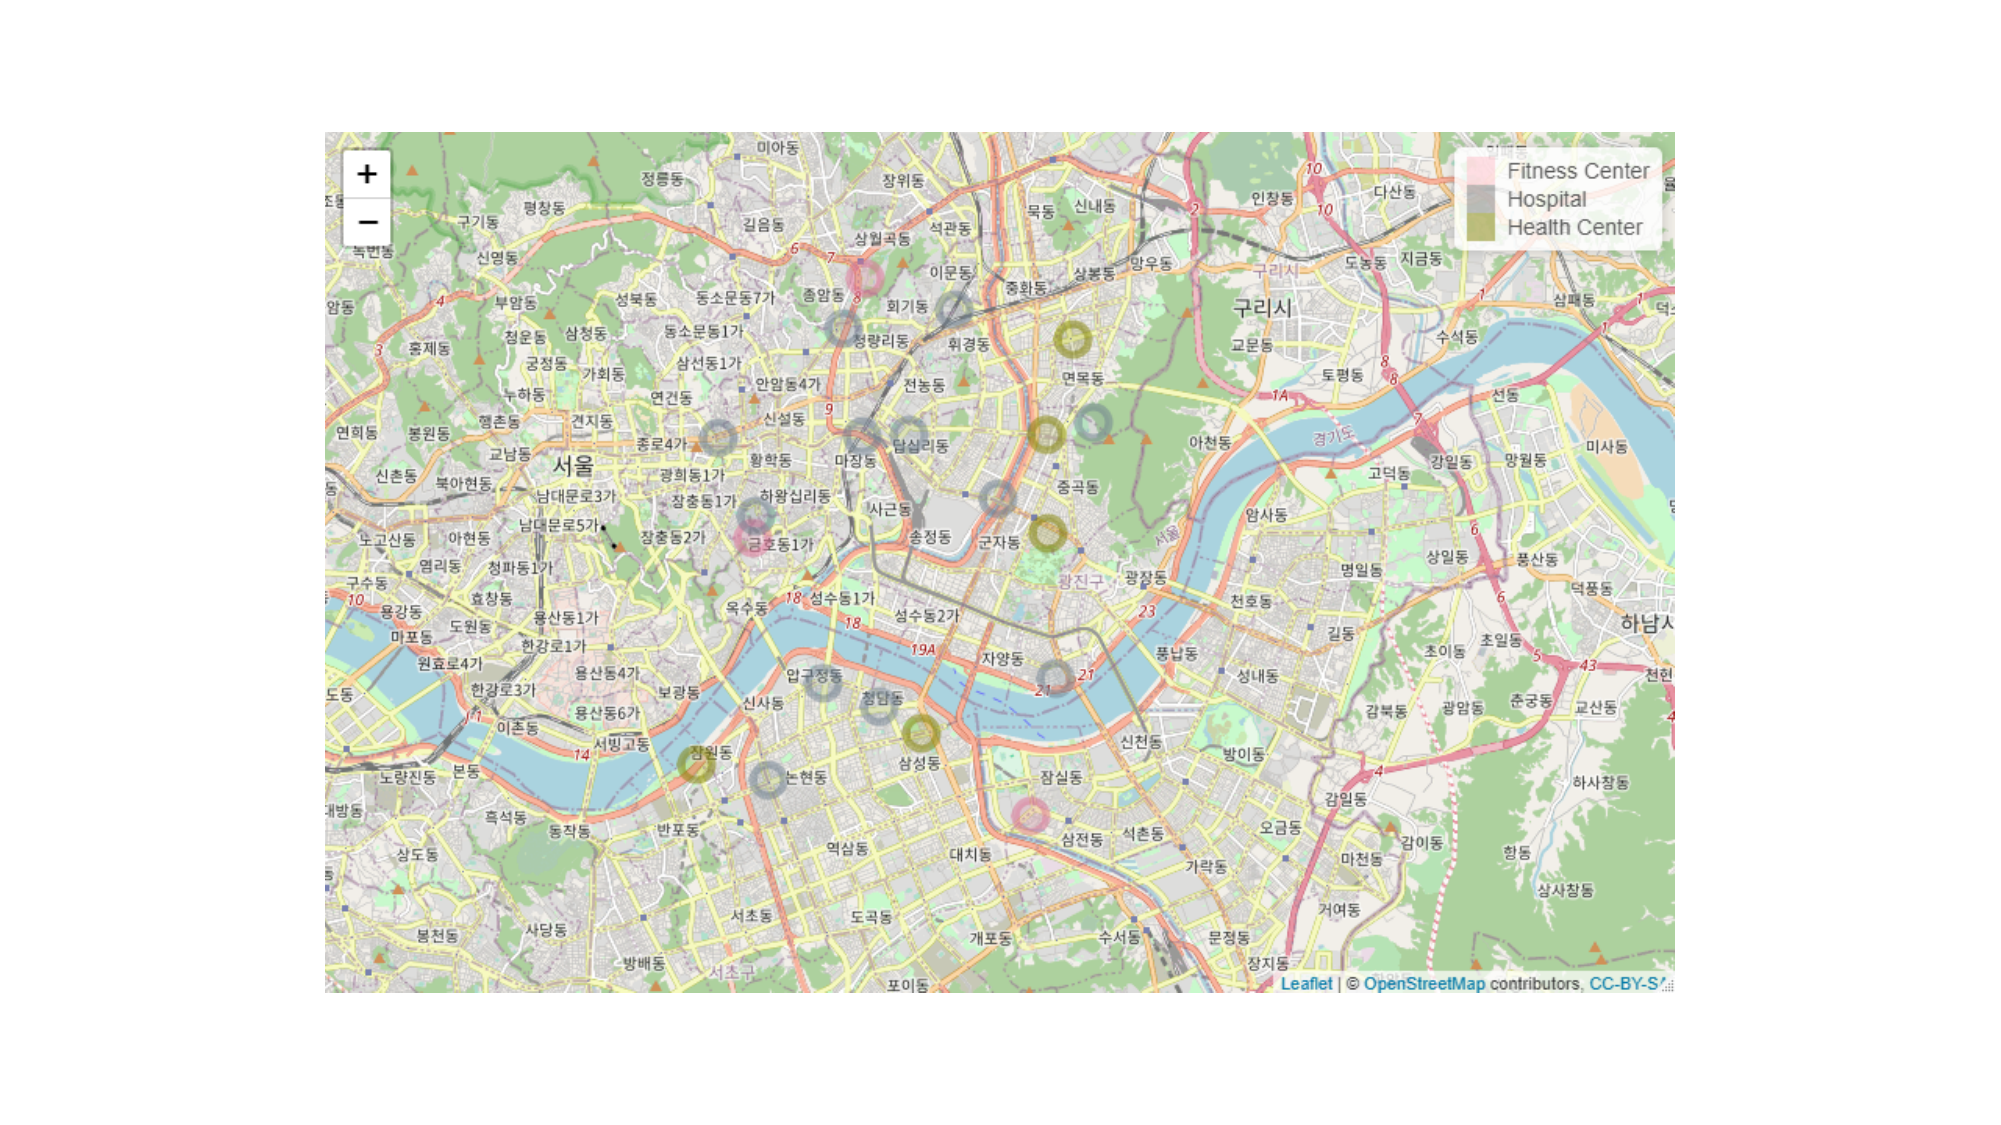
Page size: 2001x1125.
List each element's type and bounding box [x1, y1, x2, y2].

picture [325, 132, 1675, 993]
